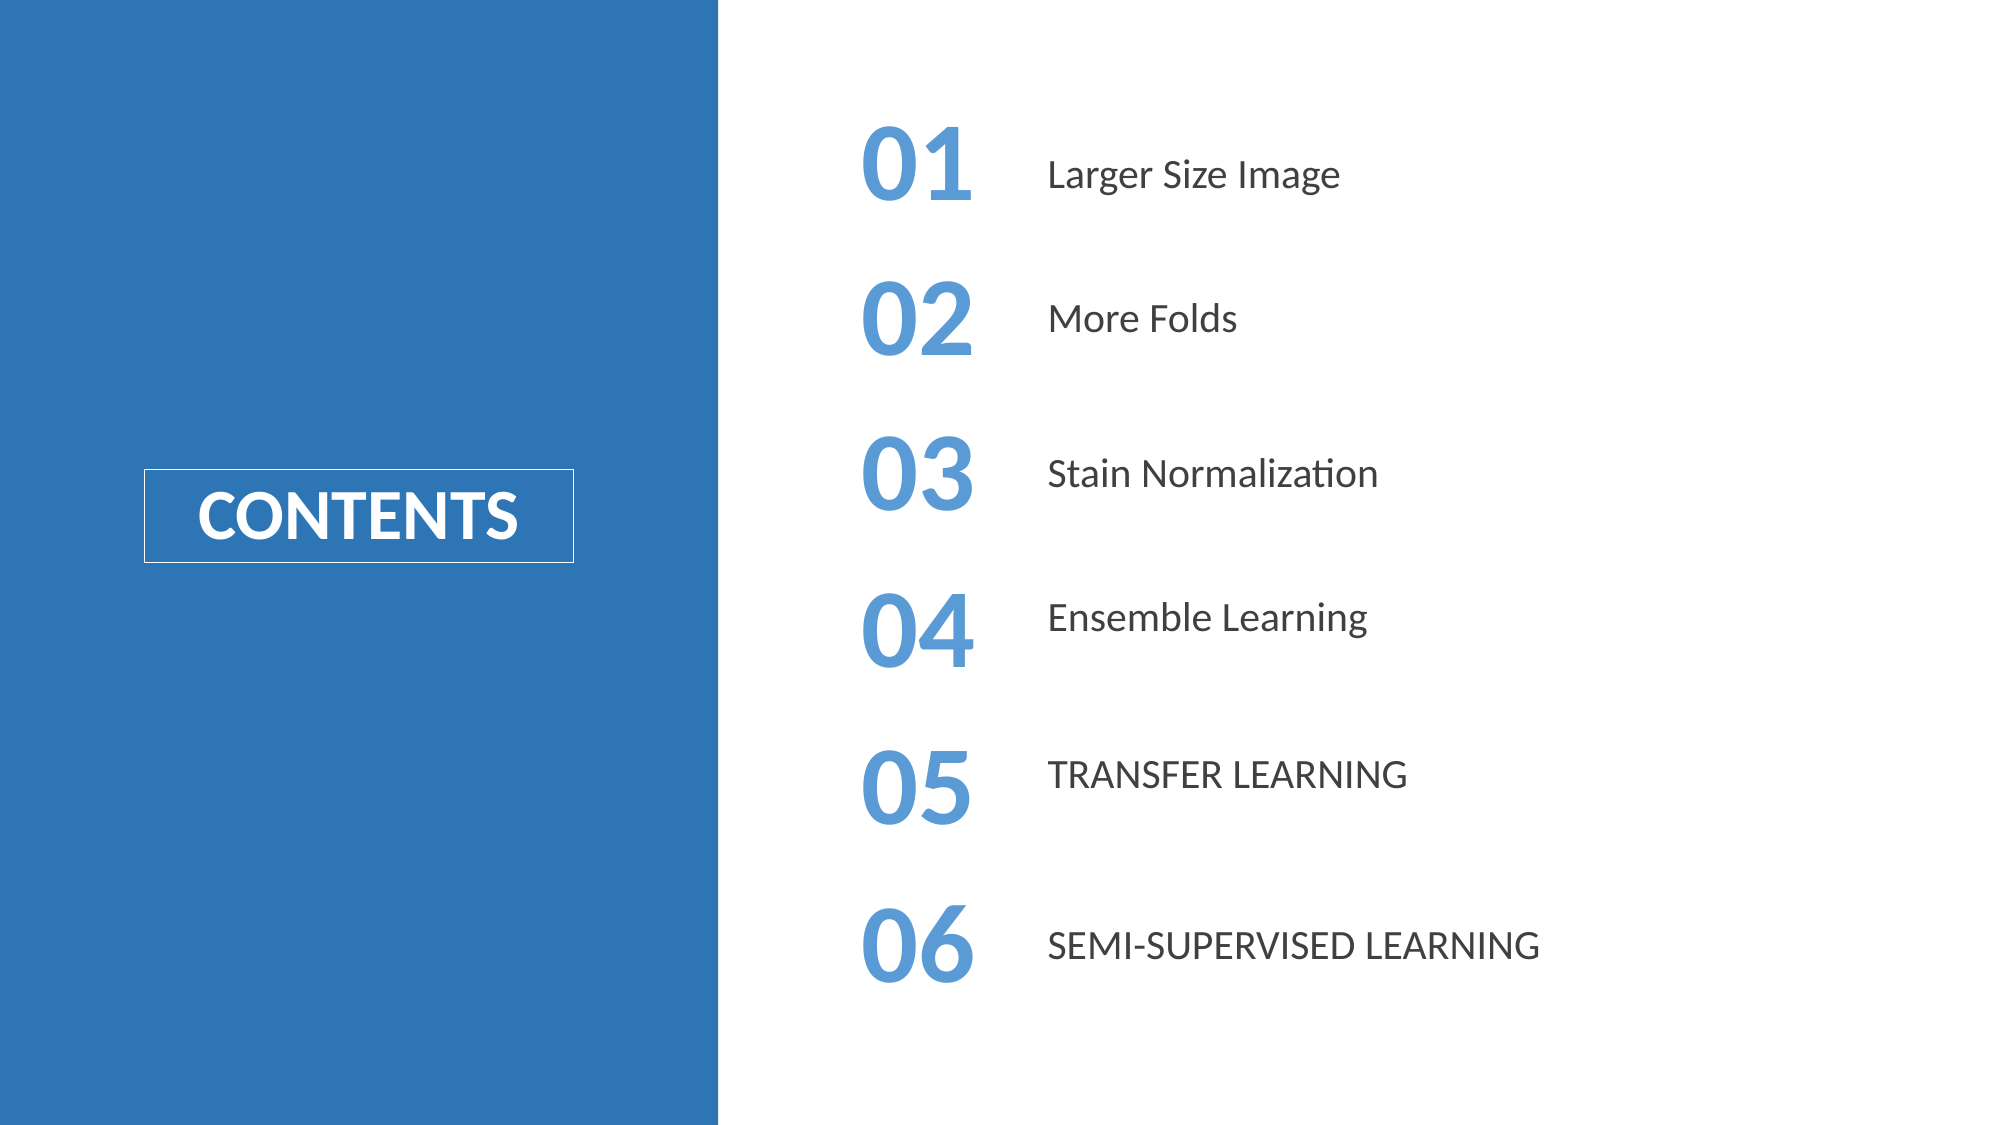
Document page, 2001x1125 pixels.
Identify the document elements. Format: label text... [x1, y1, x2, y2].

list Ensemble Learning [1033, 587, 1808, 648]
text_box Stain Normalization [1032, 444, 1808, 504]
list 01 [846, 95, 1033, 233]
list CONTENTS [144, 469, 574, 563]
list 02 [846, 250, 1033, 388]
text_box 03 [846, 405, 1033, 543]
list Larger Size Image [1033, 119, 1829, 209]
list More Folds [1033, 289, 1659, 349]
text_box TRANSFER LEARNING [1033, 745, 1808, 805]
list 04 [846, 562, 1033, 700]
text_box [1305, 162, 1357, 223]
text_box 05 [846, 720, 1033, 857]
text_box SEMI-SUPERVISED LEARNING [1032, 916, 1808, 976]
text_box 06 [846, 877, 1033, 1015]
